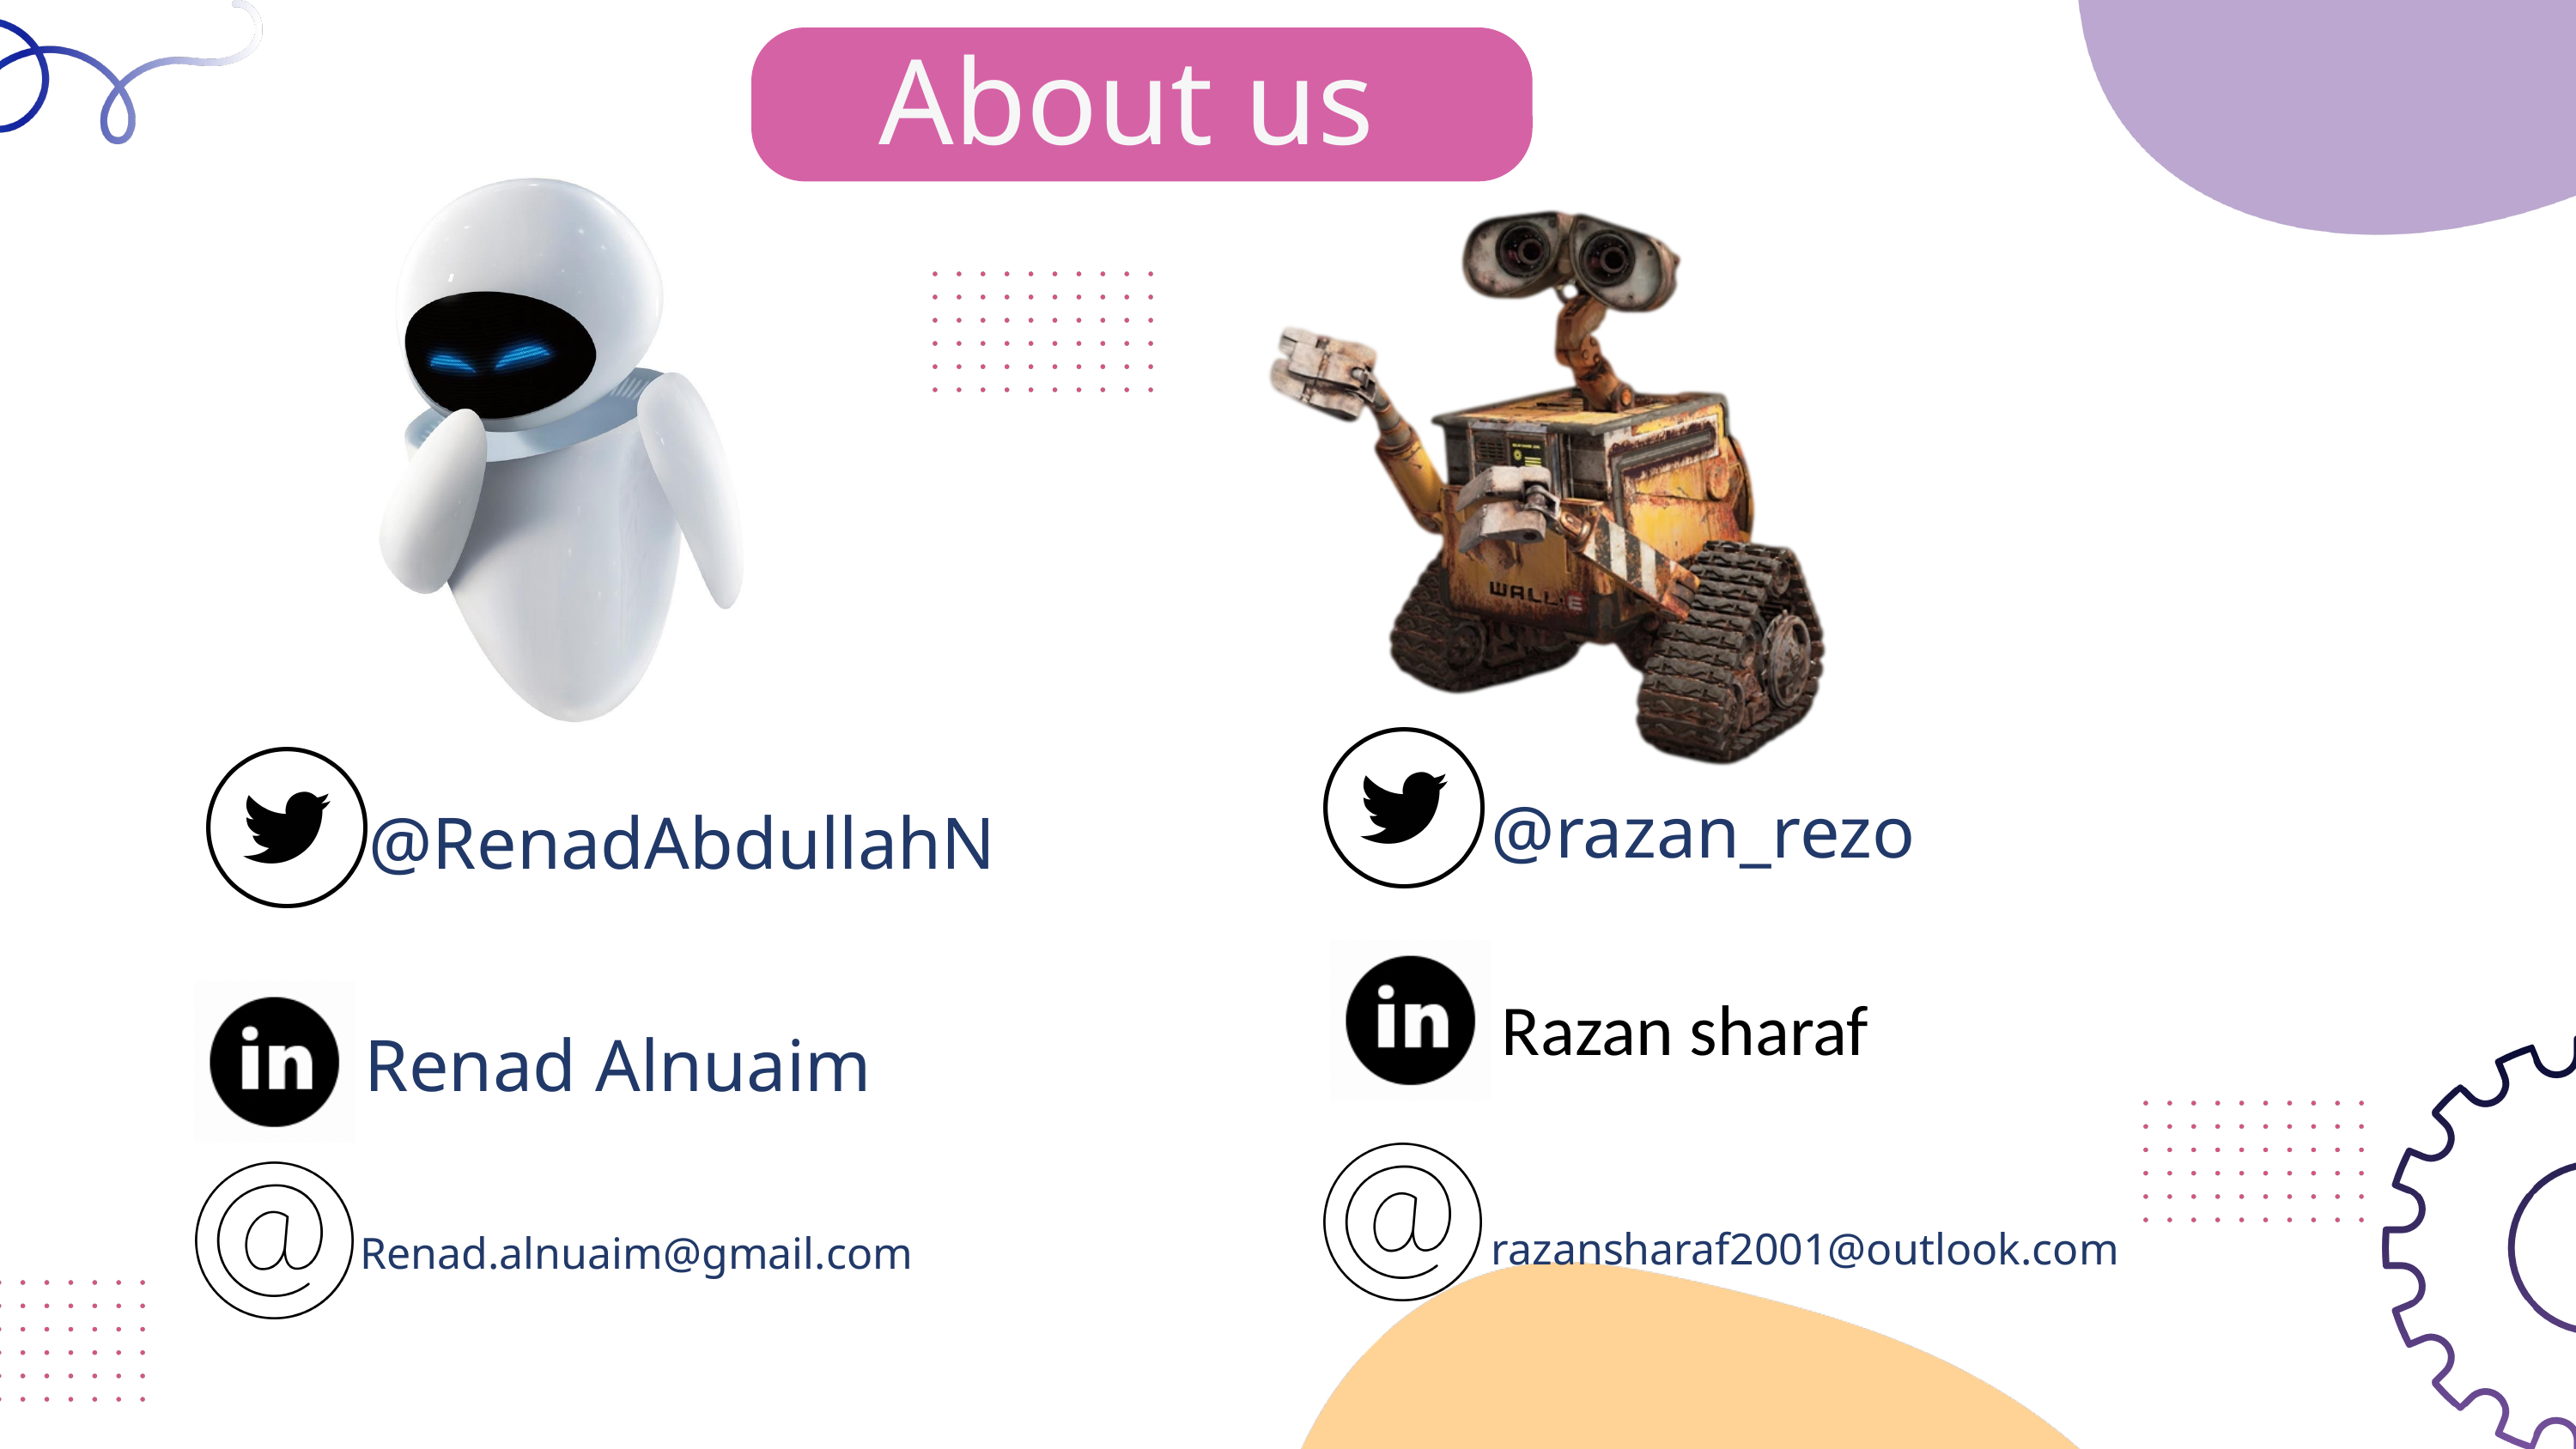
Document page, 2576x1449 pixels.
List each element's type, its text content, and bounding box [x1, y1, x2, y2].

picture [0, 0, 264, 146]
text_box About us [749, 25, 1534, 184]
picture [195, 1161, 355, 1320]
picture [206, 747, 368, 909]
picture [2142, 1100, 2364, 1222]
text_box razansharaf2001@outlook.com [1491, 1188, 2147, 1274]
text_box Razan sharaf [1497, 978, 1887, 1076]
picture [933, 271, 1153, 393]
picture [378, 176, 745, 724]
text_box Renad Alnuaim [364, 1021, 1020, 1106]
picture [1239, 180, 1864, 888]
picture [2060, 0, 2576, 246]
text_box @razan_rezo [1491, 787, 2147, 873]
picture [193, 981, 355, 1143]
picture [1330, 940, 1492, 1102]
text_box @RenadAbdullahN [371, 797, 1024, 883]
picture [1212, 1142, 2129, 1449]
text_box Renad.alnuaim@gmail.com [360, 1191, 1016, 1278]
picture [2382, 1034, 2576, 1449]
picture [0, 1280, 145, 1402]
